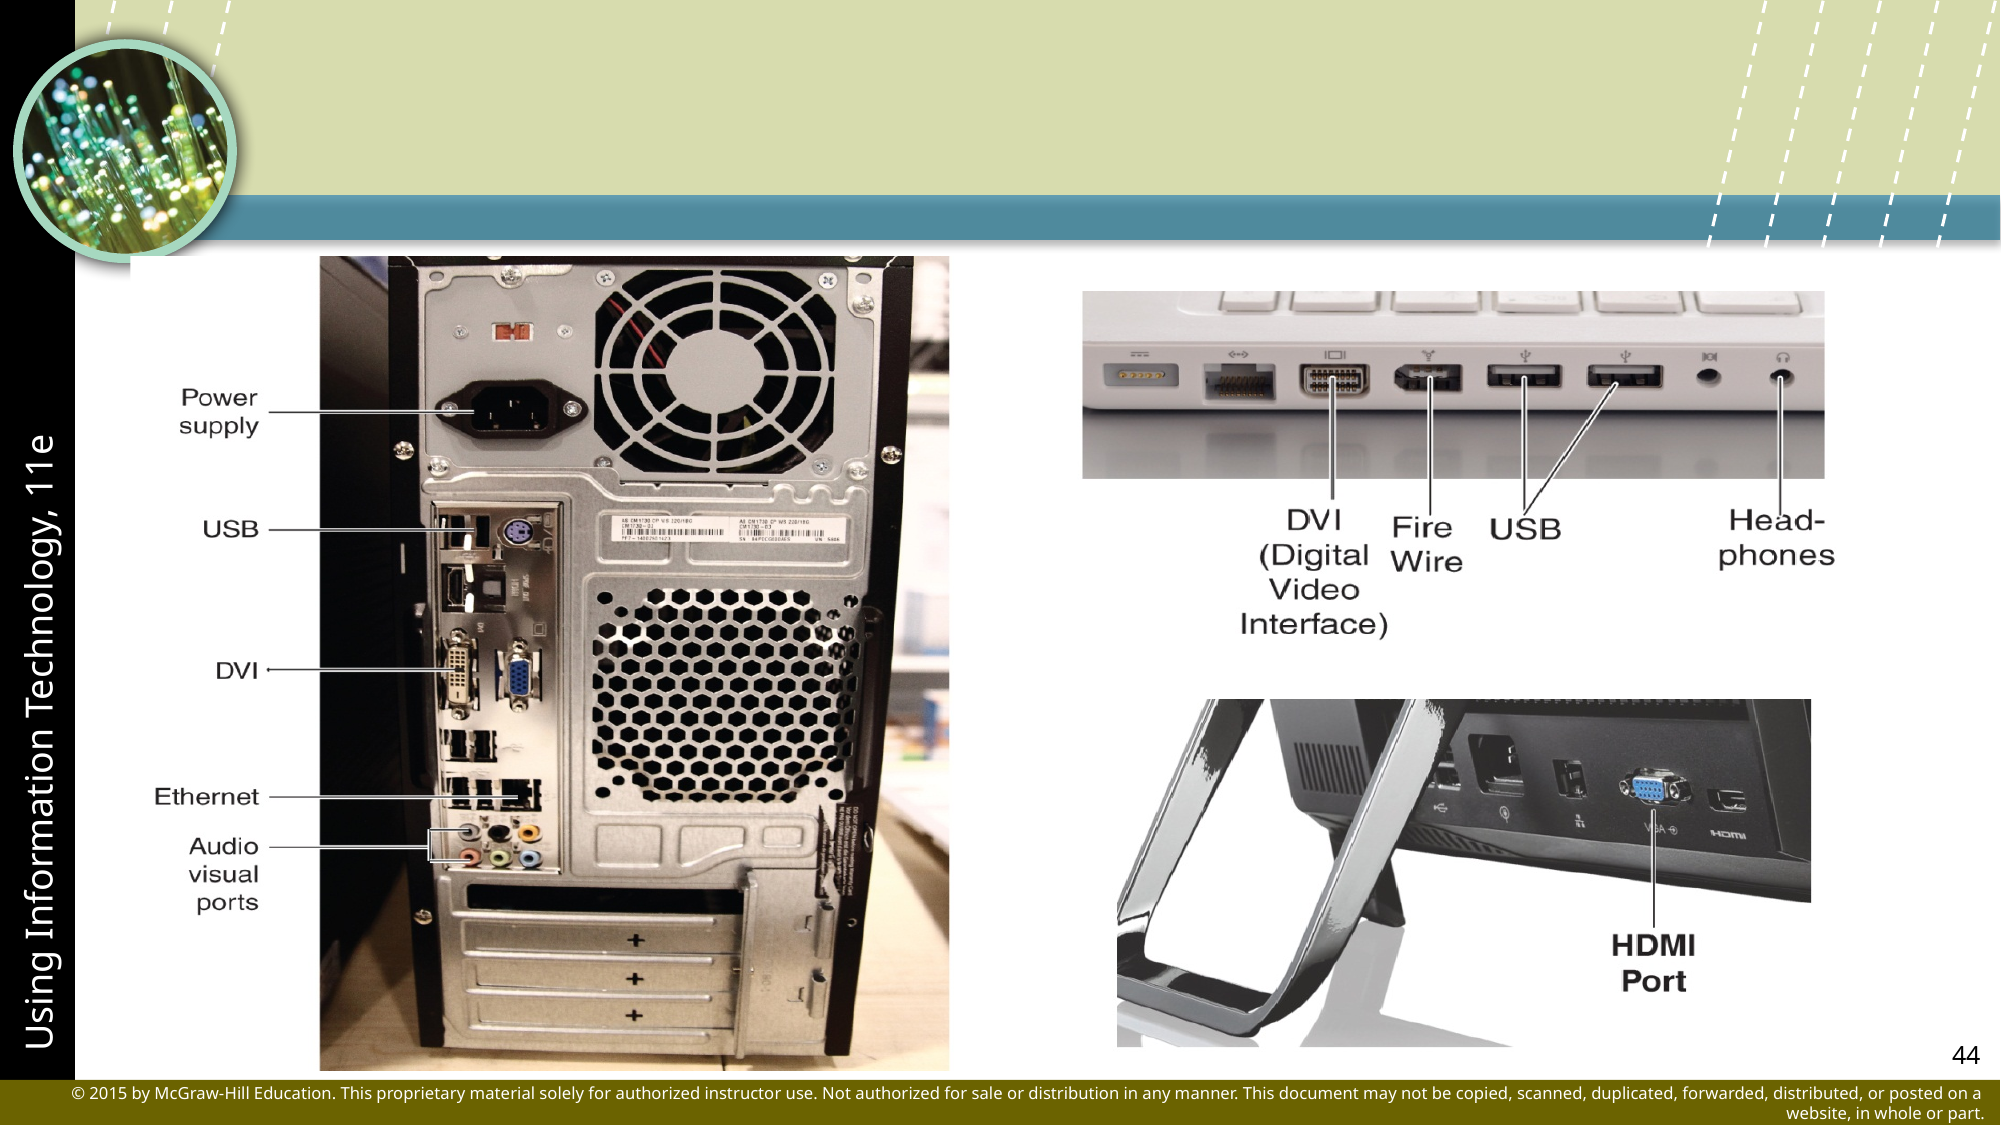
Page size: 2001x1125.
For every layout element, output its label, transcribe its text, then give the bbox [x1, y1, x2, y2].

picture [23, 49, 227, 253]
picture [130, 256, 954, 1072]
picture [1077, 291, 1843, 652]
slide_number 44 [1795, 1033, 1996, 1079]
picture [1112, 699, 1818, 1052]
